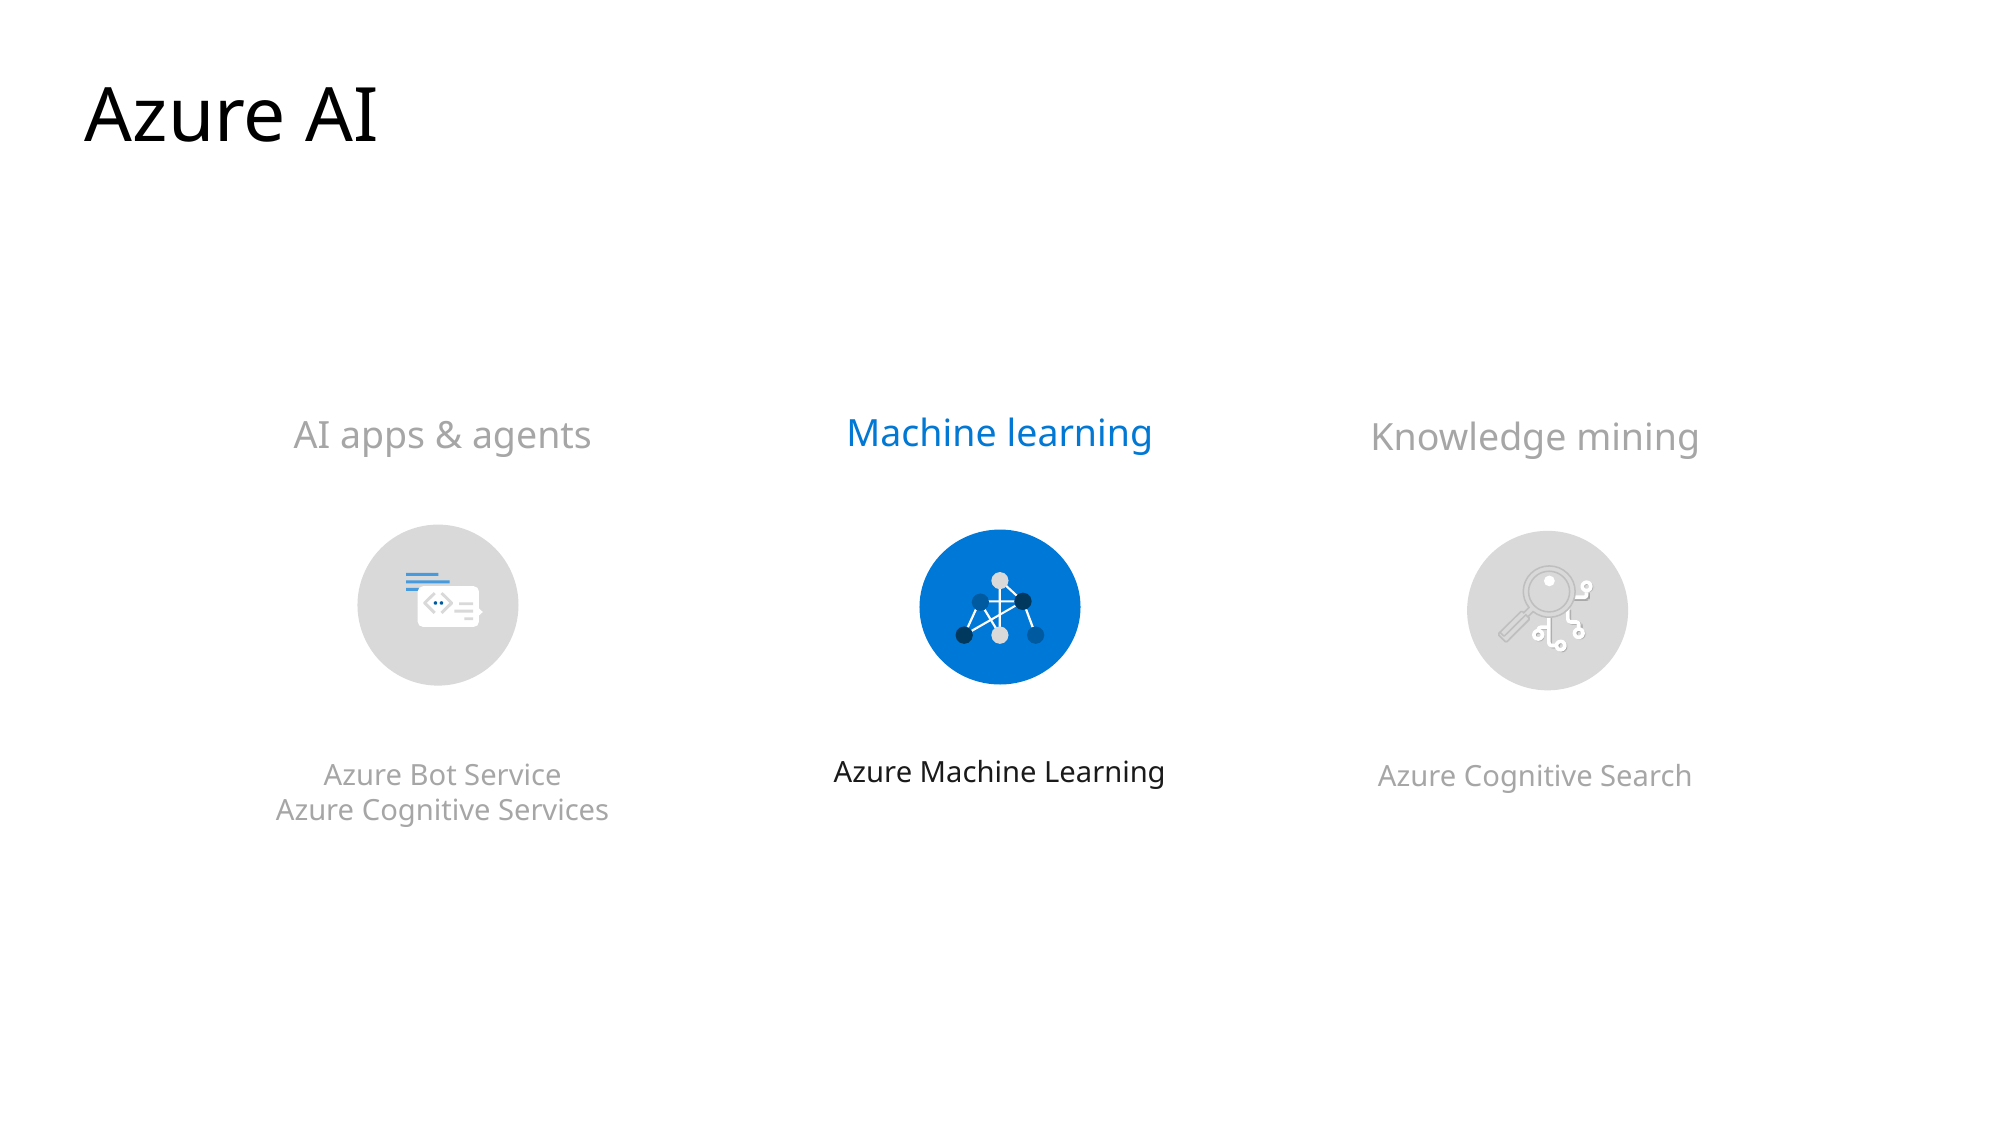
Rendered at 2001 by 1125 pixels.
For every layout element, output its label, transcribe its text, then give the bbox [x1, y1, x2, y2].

text_box Azure Bot Service Azure Cognitive Services [238, 748, 647, 834]
text_box Azure Machine Learning [795, 745, 1205, 797]
text_box Knowledge mining [1370, 412, 1701, 458]
text_box Machine learning [846, 408, 1154, 454]
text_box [357, 524, 519, 686]
text_box Azure Cognitive Search [1331, 749, 1740, 800]
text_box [1466, 530, 1629, 691]
title Azure AI [69, 49, 1930, 174]
text_box AI apps & agents [293, 411, 593, 457]
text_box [919, 529, 1081, 685]
